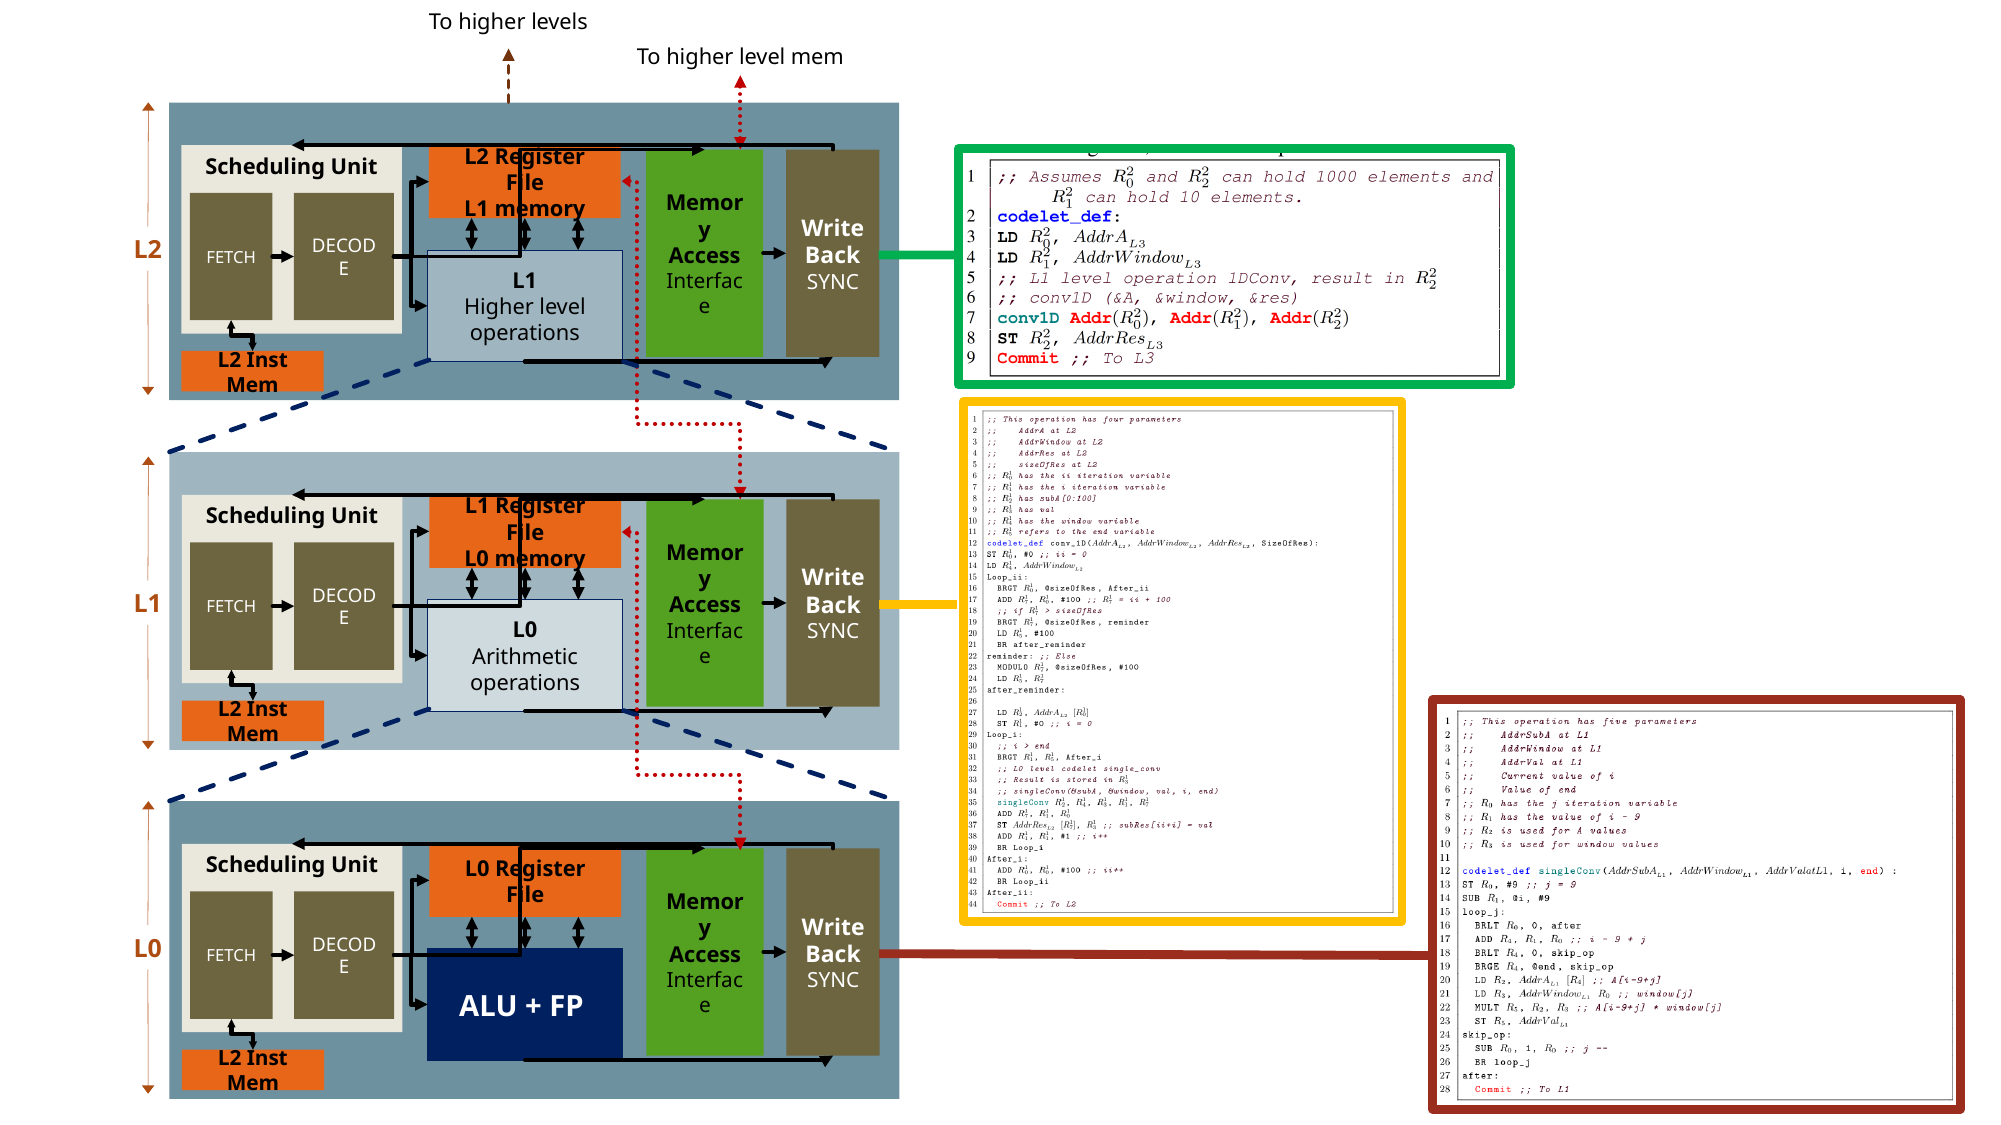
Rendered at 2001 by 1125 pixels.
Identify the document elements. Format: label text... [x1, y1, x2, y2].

picture [1437, 704, 1956, 1105]
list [966, 156, 1504, 377]
picture [968, 406, 1398, 917]
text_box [121, 3, 898, 1096]
slide_number 53 [1957, 1028, 1961, 1089]
